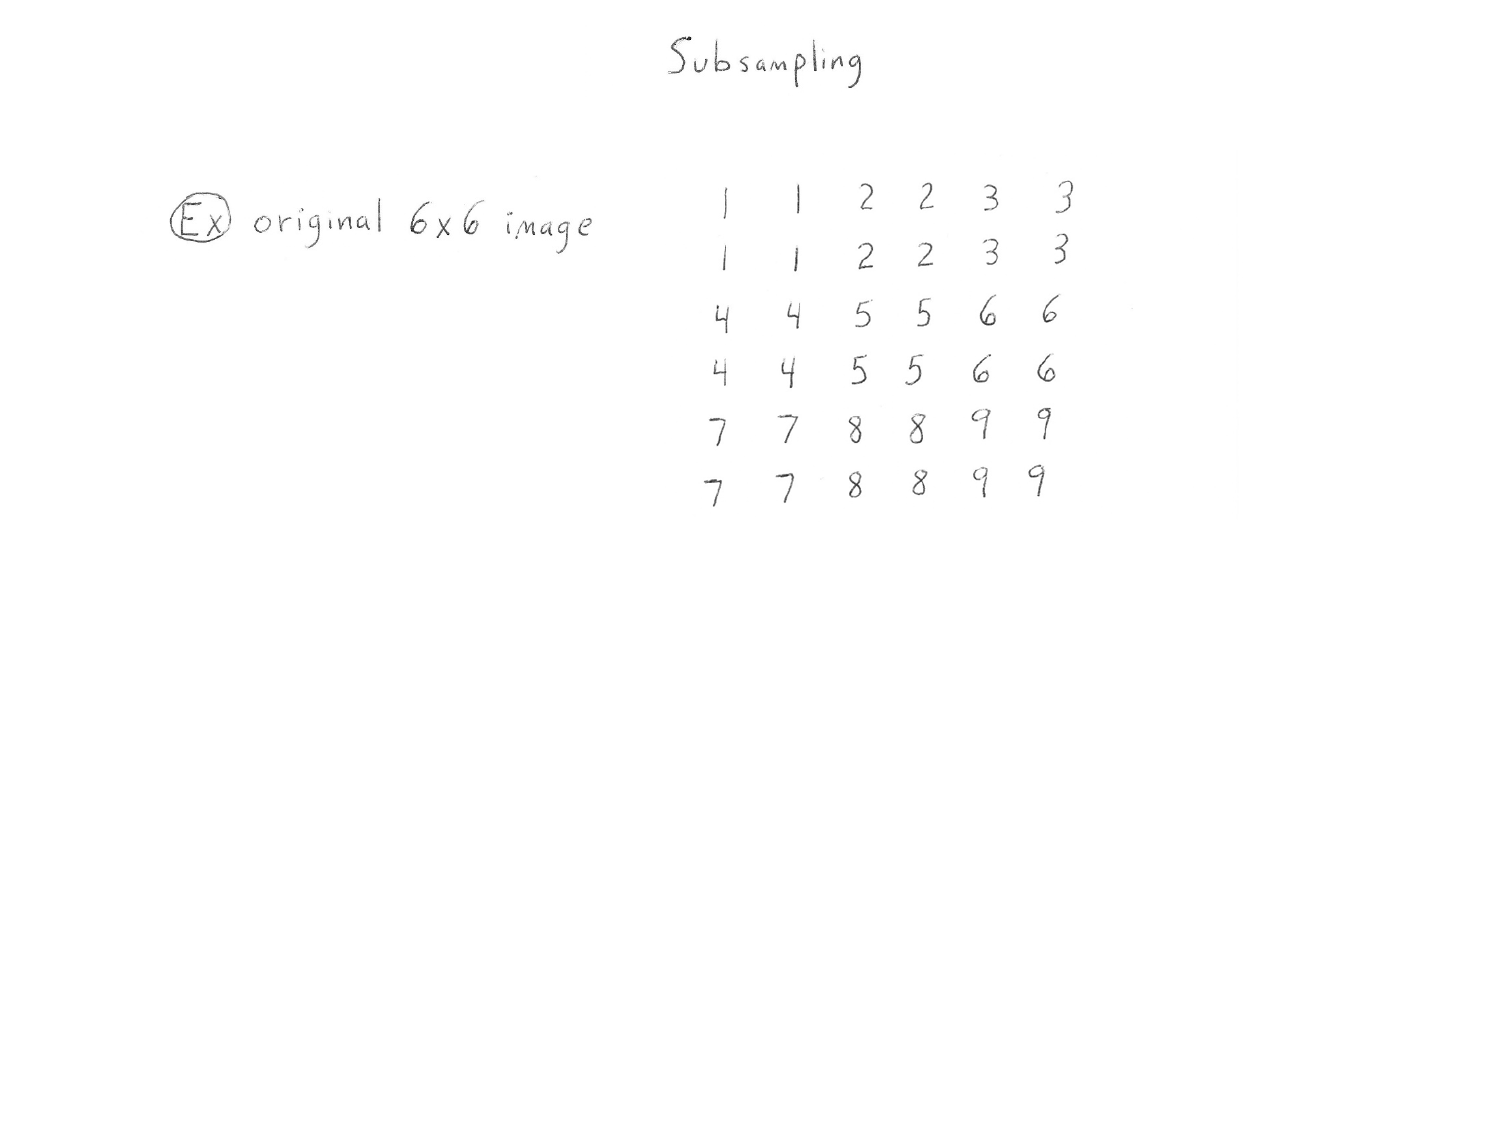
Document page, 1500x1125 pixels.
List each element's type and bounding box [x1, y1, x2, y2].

picture [584, 14, 886, 97]
picture [659, 149, 1244, 522]
picture [119, 164, 619, 263]
